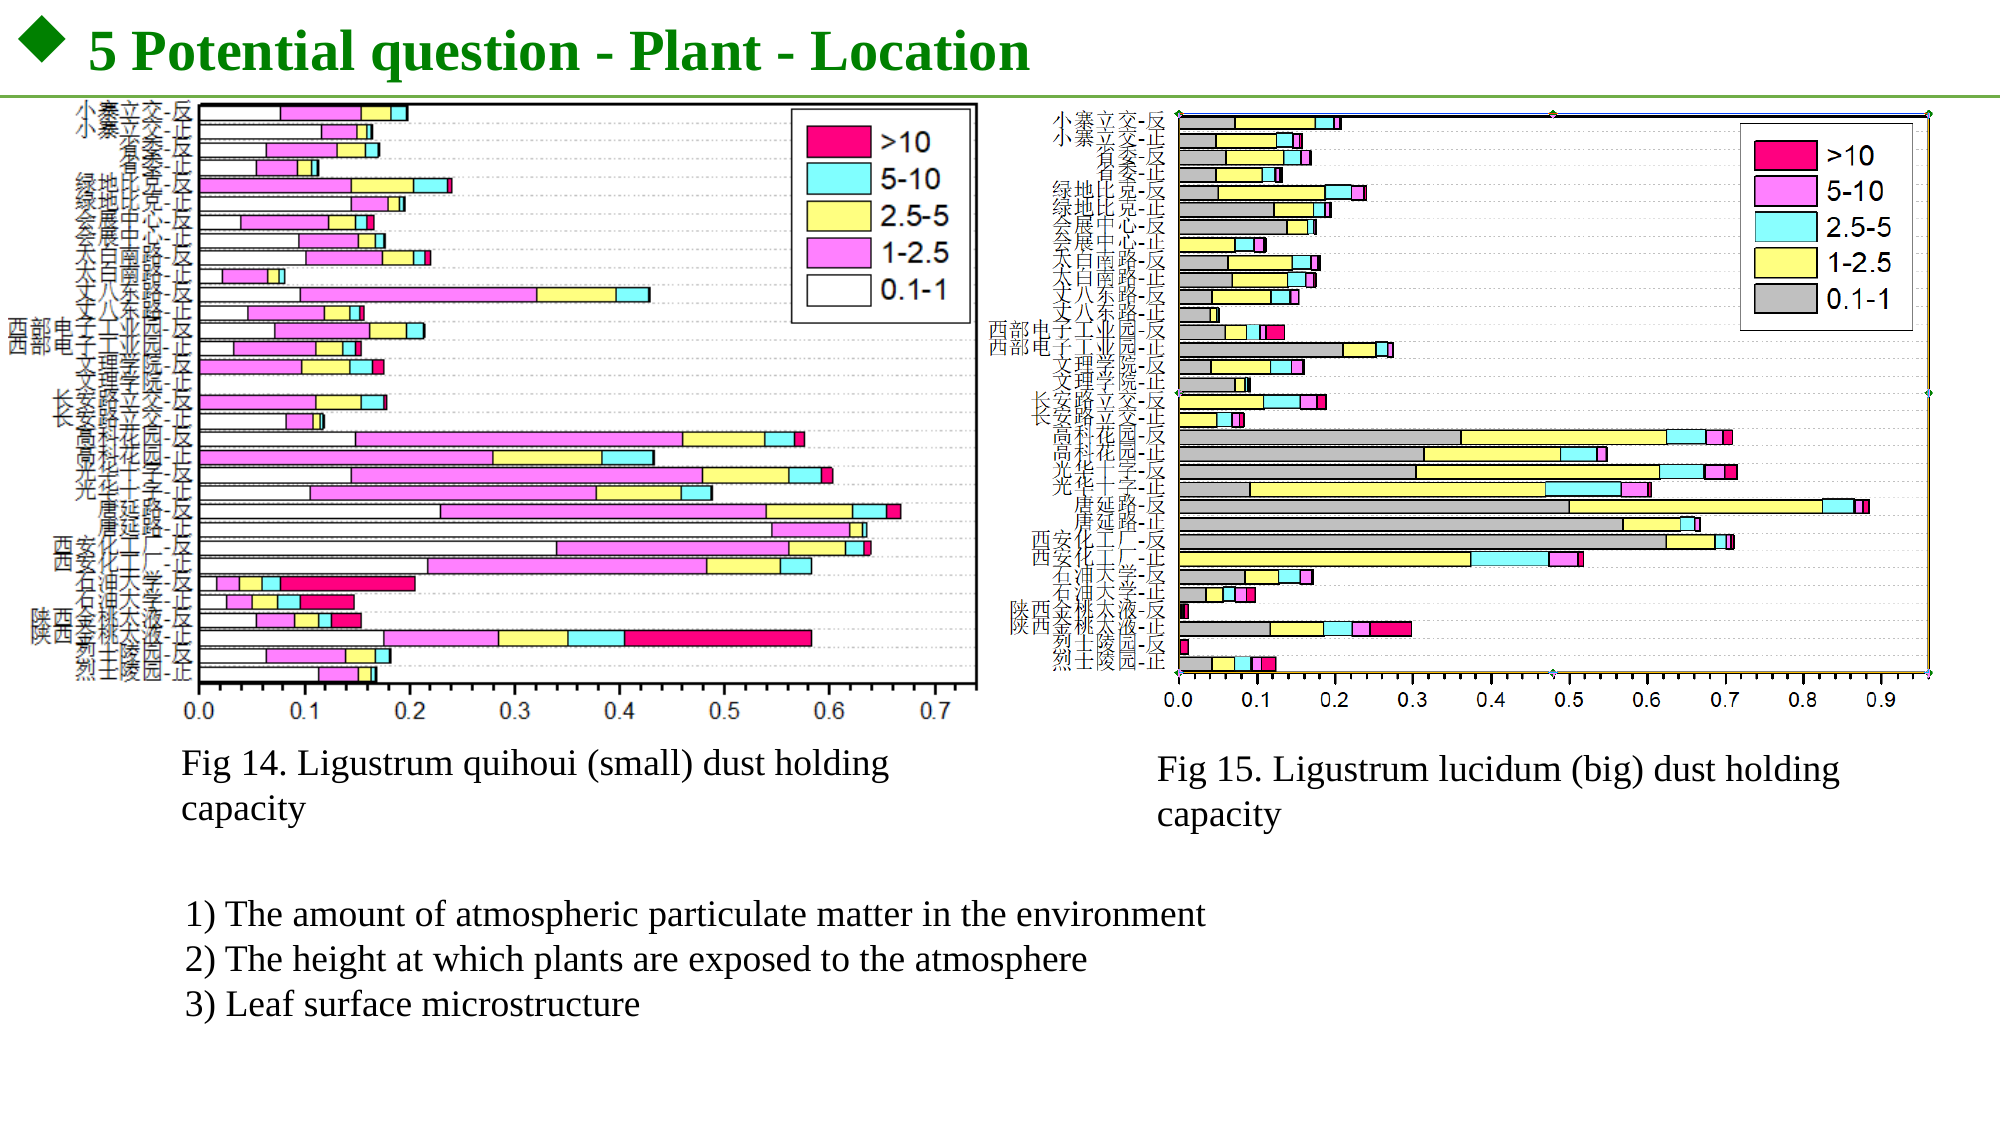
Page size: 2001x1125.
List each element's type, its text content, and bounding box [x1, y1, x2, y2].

text_box Fig 15. Ligustrum lucidum (big) dust holding capacity [1142, 736, 1875, 842]
picture [8, 92, 986, 96]
picture [8, 97, 1933, 732]
text_box 1) The amount of atmospheric particulate matter in the environment 2) The height at which plants are exposed to the atmosphere 3) Leaf surface microstructure [169, 881, 1223, 1032]
text_box 5 Potential question - Plant - Location [0, 4, 2000, 90]
text_box Fig 14. Ligustrum quihoui (small) dust holding capacity [166, 732, 933, 836]
